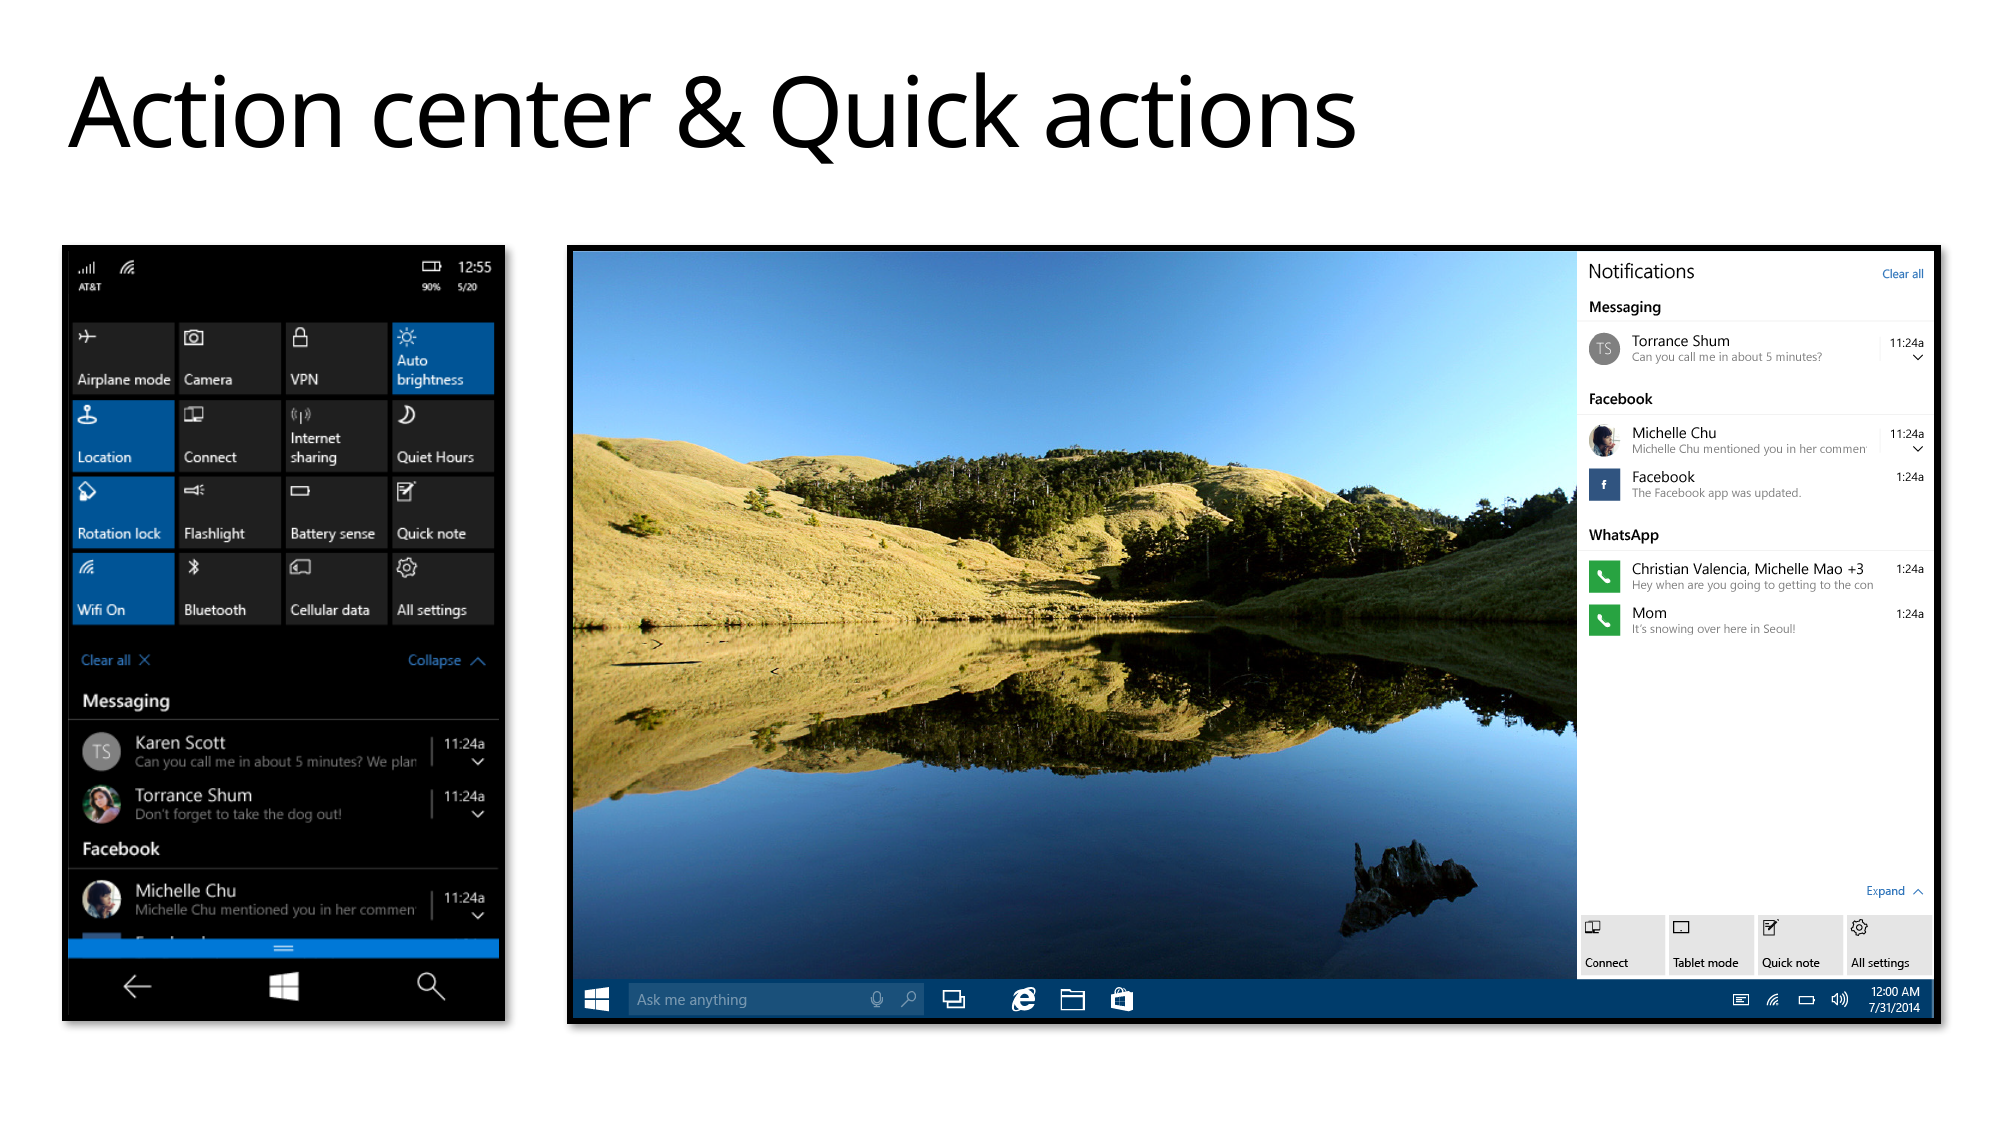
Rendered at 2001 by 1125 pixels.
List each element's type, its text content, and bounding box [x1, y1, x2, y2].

title Action center & Quick actions [44, 47, 1957, 196]
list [67, 251, 499, 1015]
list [572, 250, 1935, 1018]
